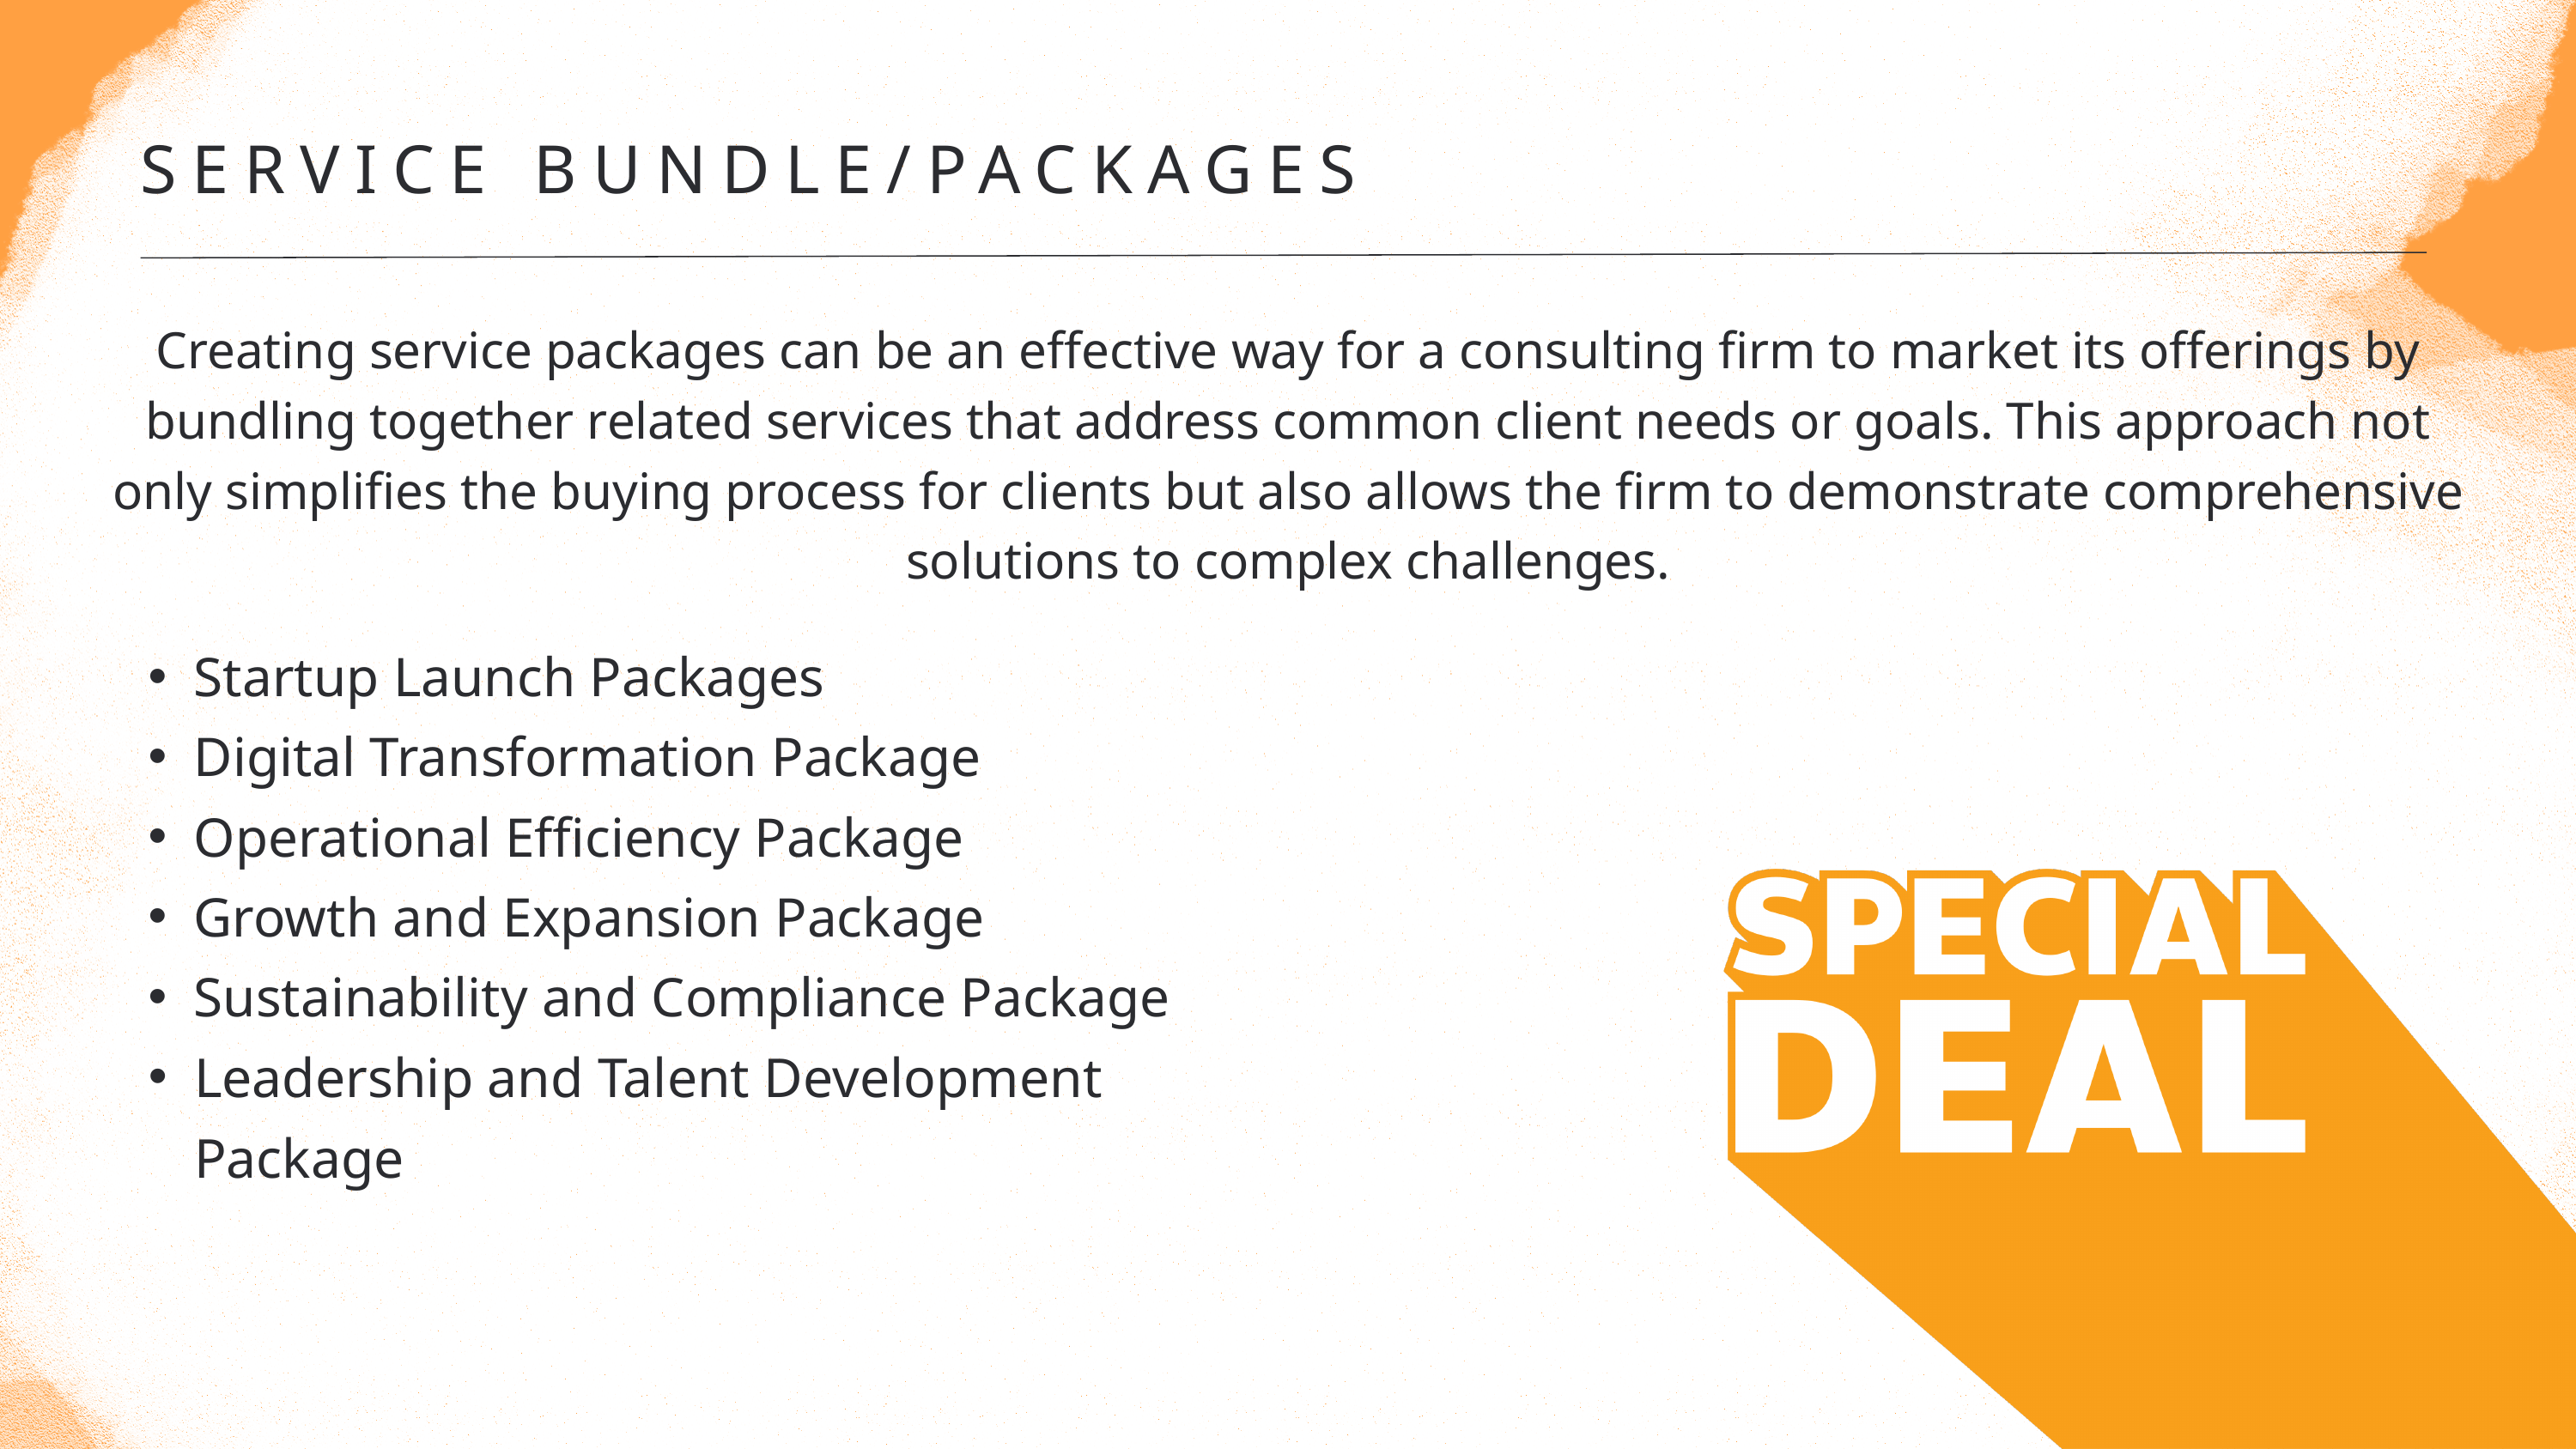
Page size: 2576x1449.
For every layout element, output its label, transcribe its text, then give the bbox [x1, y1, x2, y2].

text_box [1723, 869, 2576, 1449]
text_box [0, 0, 2576, 1449]
text_box Creating service packages can be an effective way for a consulting firm to market its offerings by bundling together related services that address common client needs or goals. This approach not only simplifies the buying process for clients but also allows the firm to demonstrate comprehensive solutions to complex challenges. [102, 308, 2474, 590]
text_box SERVICE BUNDLE/PACKAGES [140, 113, 2427, 300]
text_box Startup Launch Packages Digital Transformation Package Operational Efficiency Package Growth and Expansion Package Sustainability and Compliance Package Leadership and Talent Development Package [102, 627, 1249, 1269]
